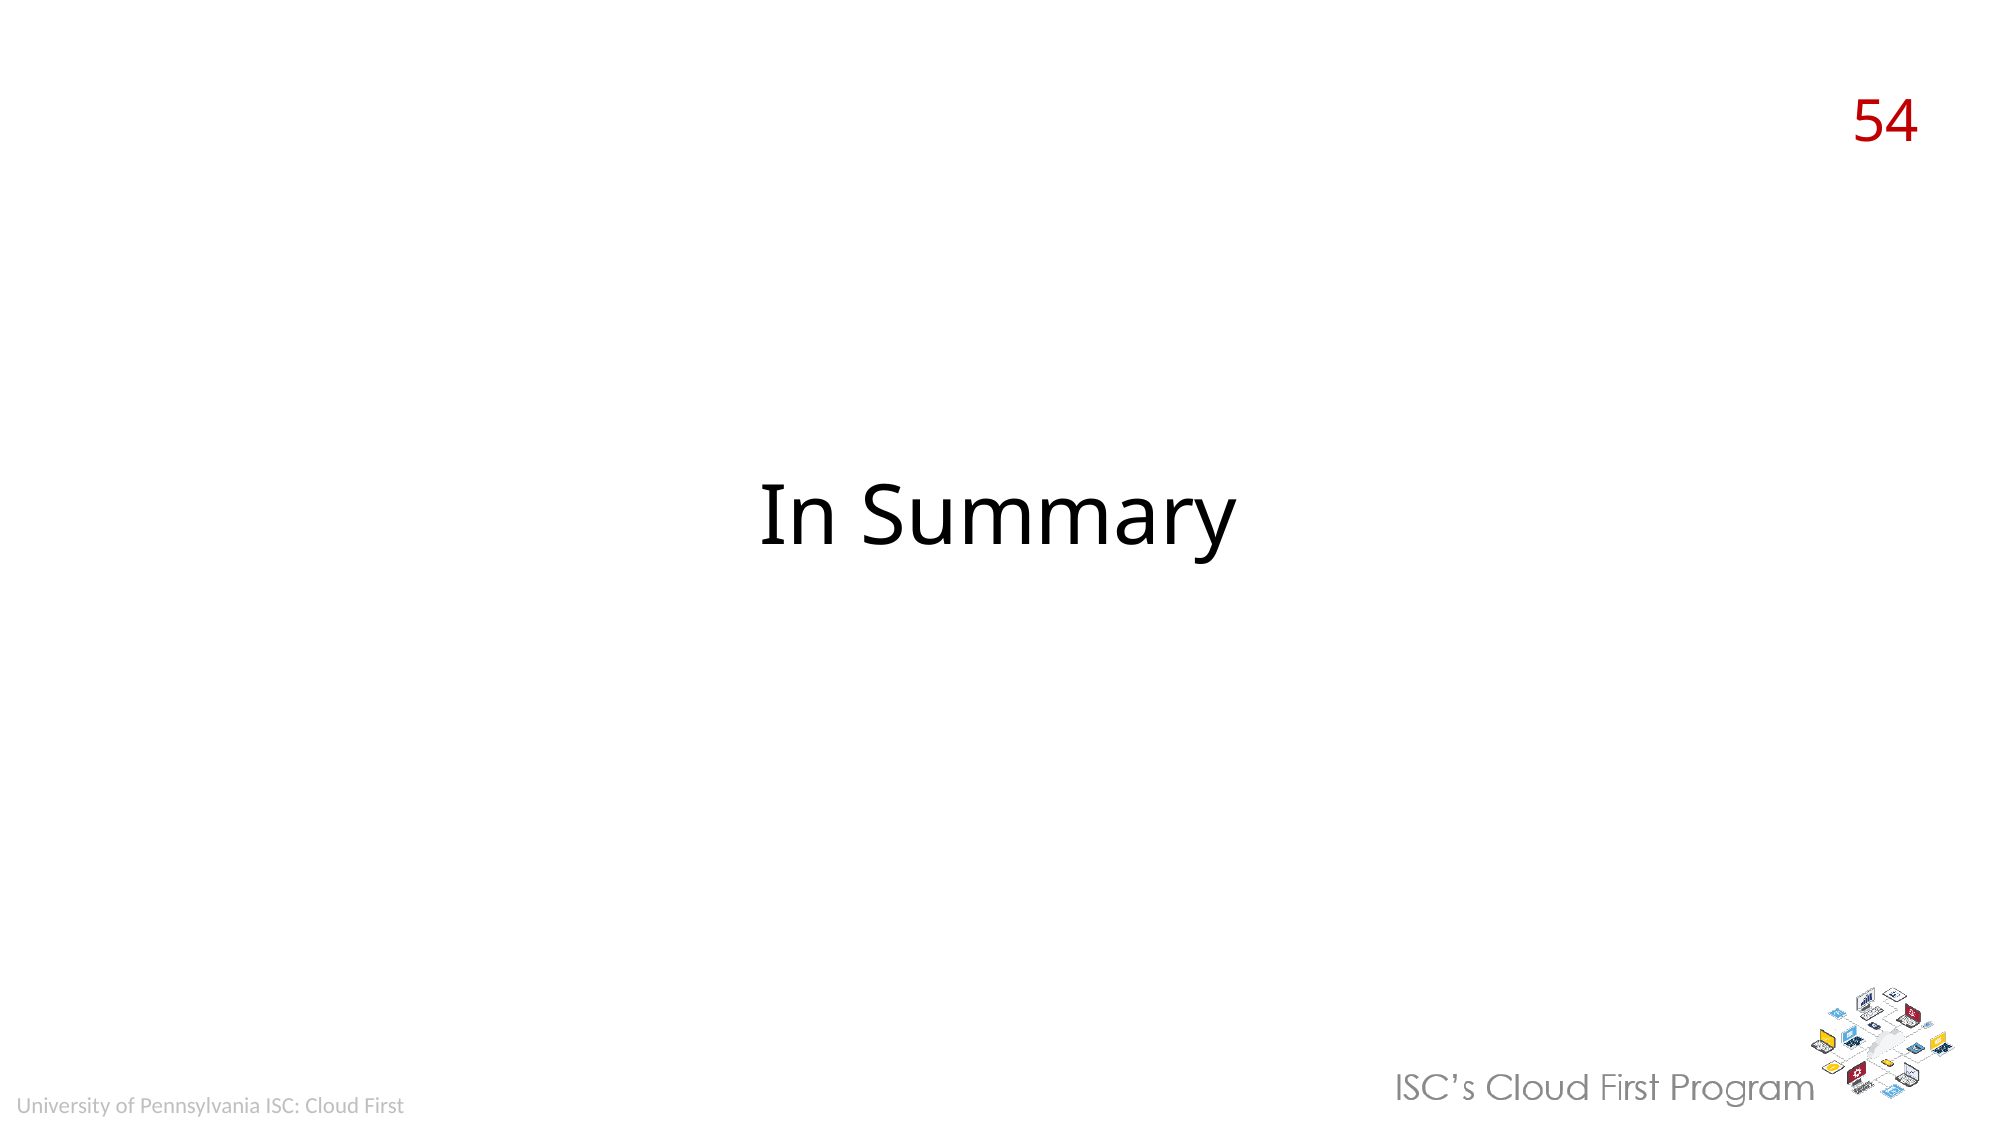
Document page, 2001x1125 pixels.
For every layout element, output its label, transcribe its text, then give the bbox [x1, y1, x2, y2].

picture [1373, 980, 1961, 1125]
list In Summary [143, 142, 1854, 977]
